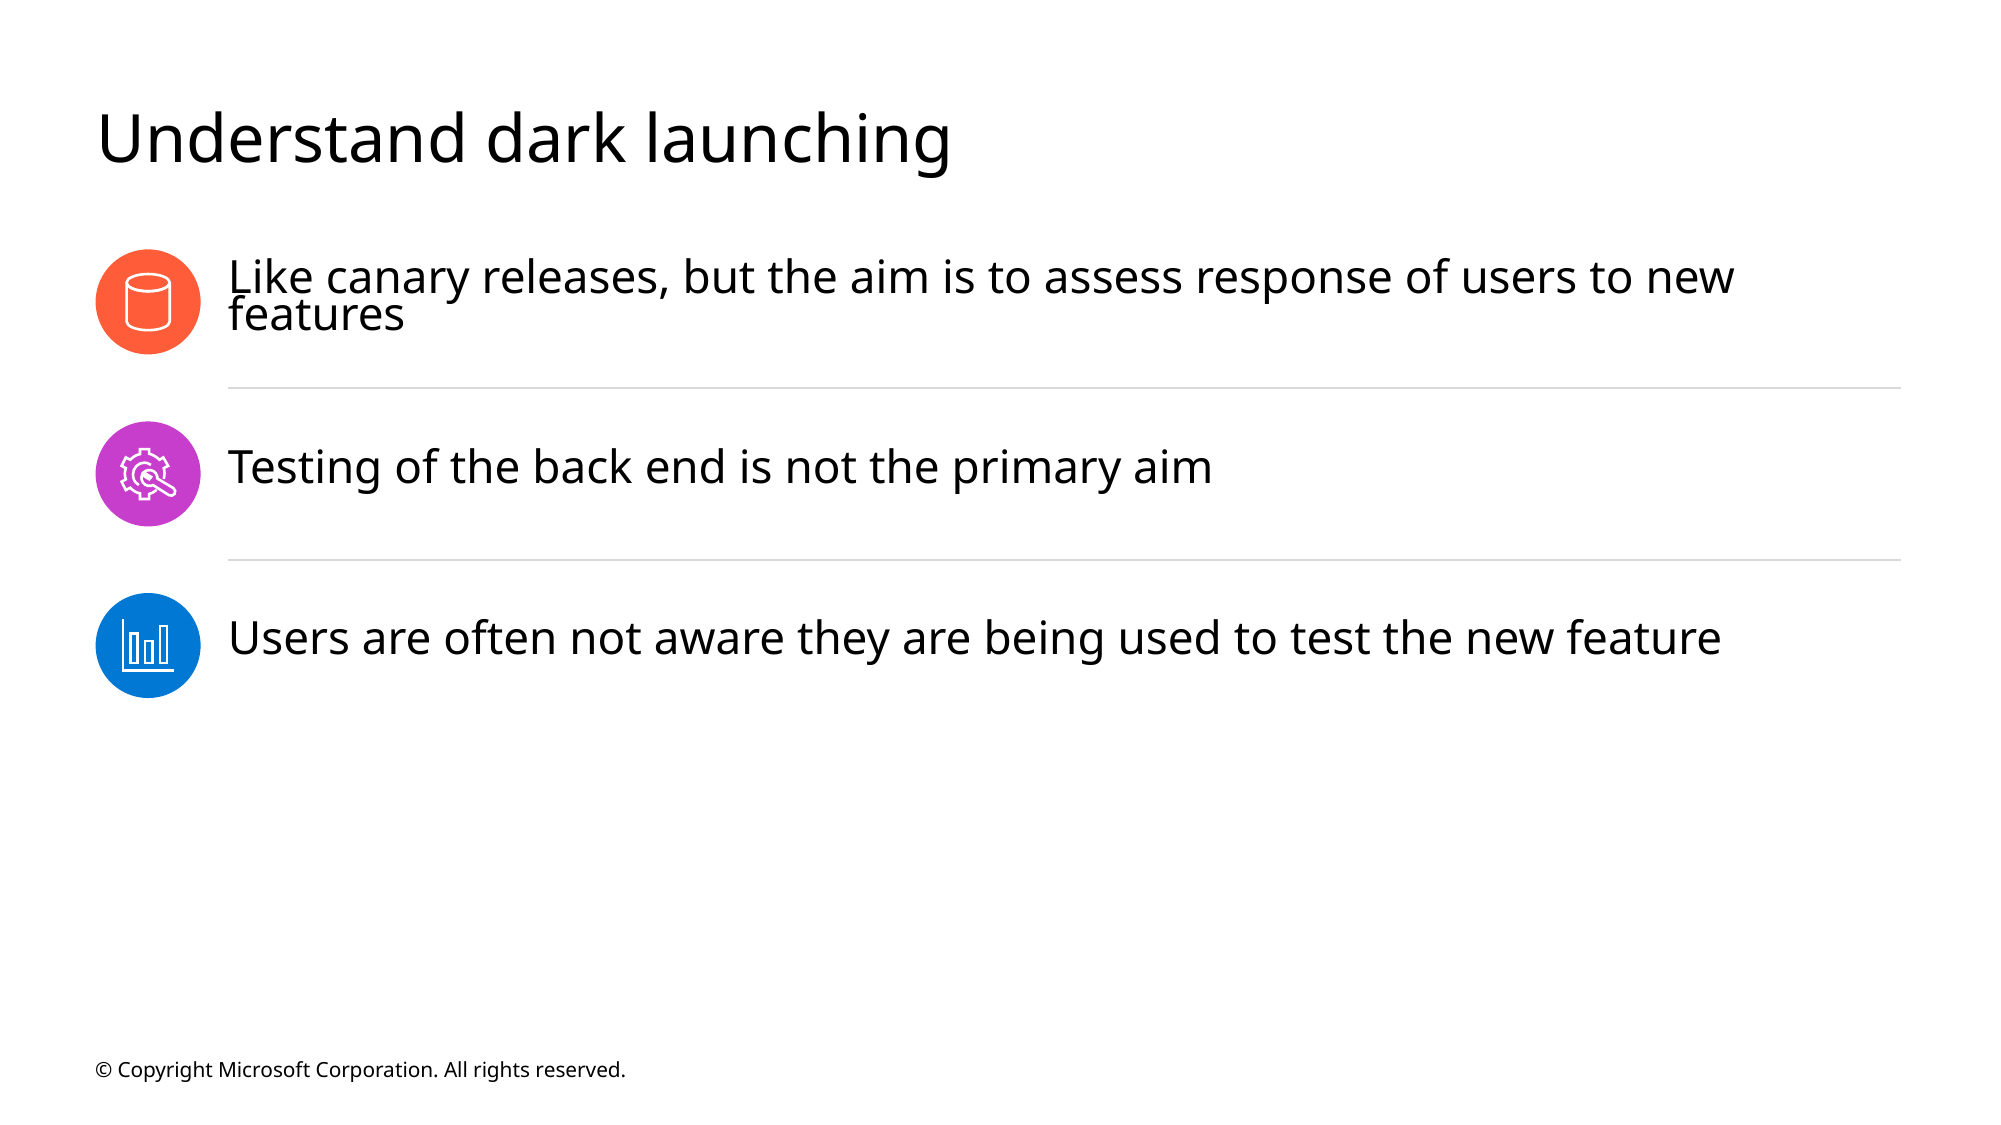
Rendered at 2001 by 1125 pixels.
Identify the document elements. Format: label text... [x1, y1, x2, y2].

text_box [95, 249, 201, 355]
title Understand dark launching [96, 96, 1441, 177]
list Like canary releases, but the aim is to assess response of users to new features [227, 238, 1903, 367]
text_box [95, 421, 201, 527]
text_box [95, 592, 201, 699]
list Users are often not aware they are being used to test the new feature [227, 581, 1903, 710]
list Testing of the back end is not the primary aim [227, 409, 1903, 539]
